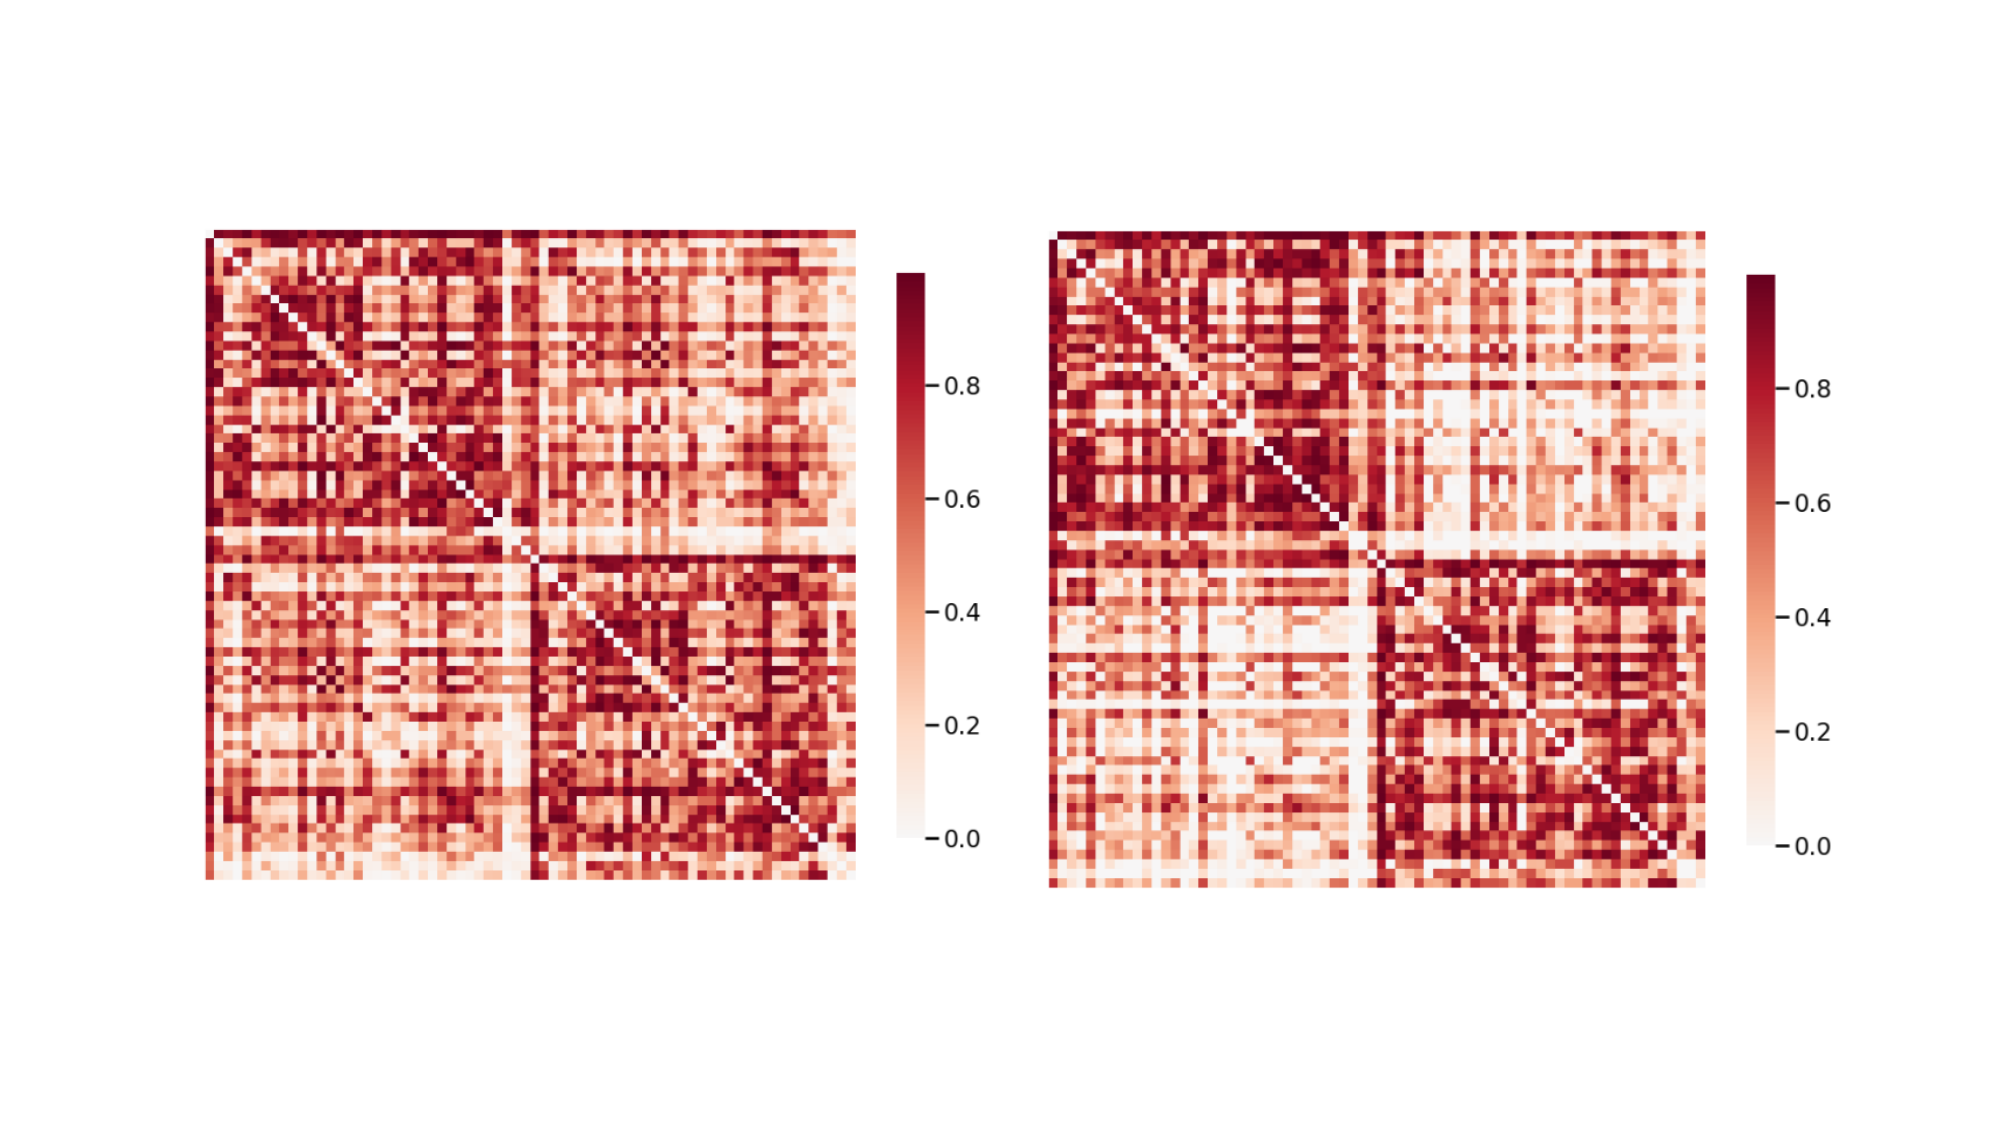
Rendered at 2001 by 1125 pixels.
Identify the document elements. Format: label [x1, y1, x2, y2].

picture [178, 201, 1001, 924]
picture [1019, 215, 1858, 910]
